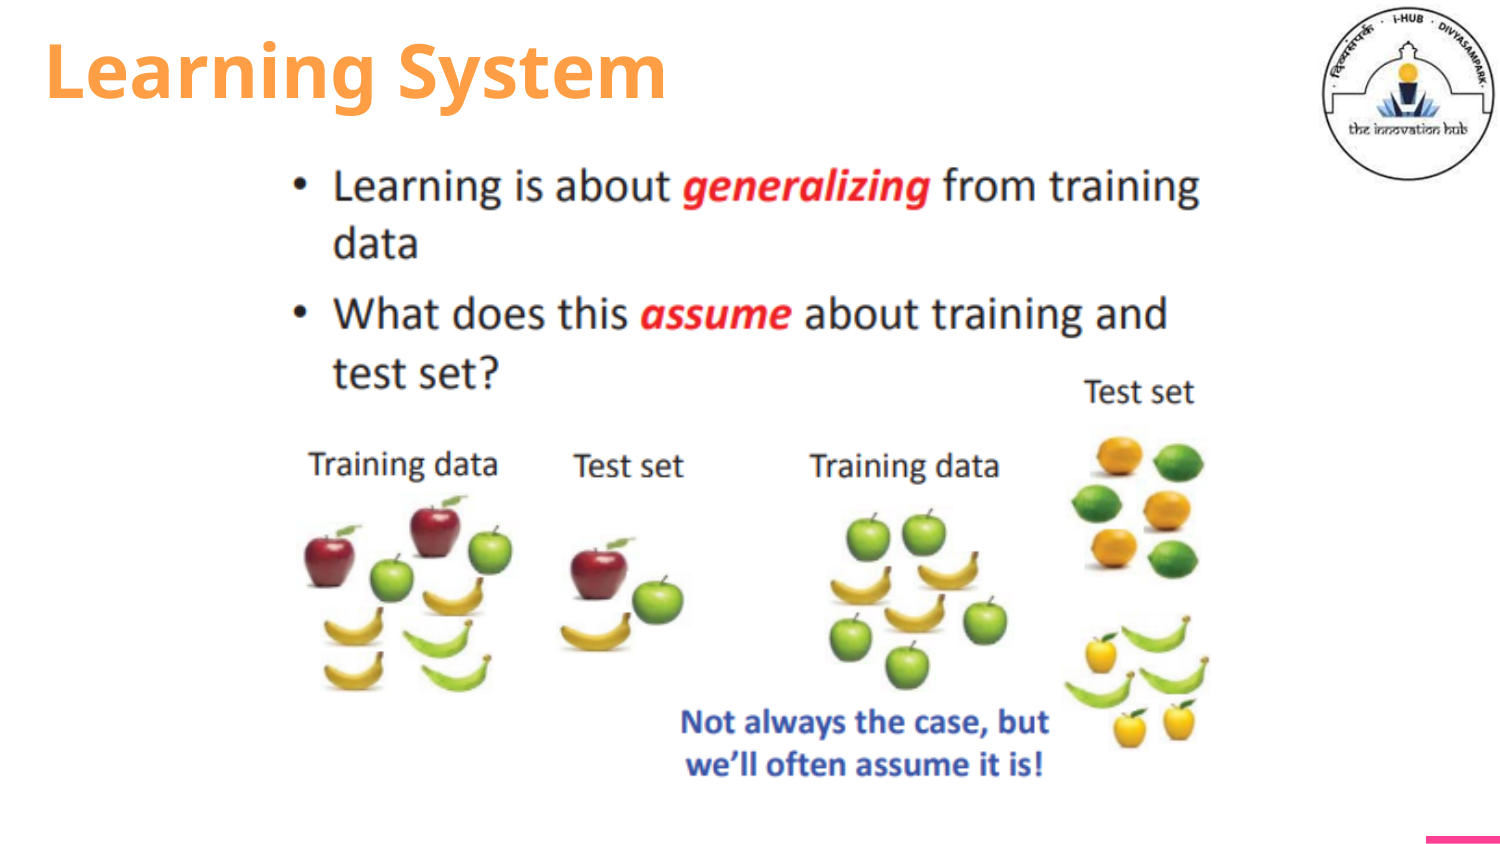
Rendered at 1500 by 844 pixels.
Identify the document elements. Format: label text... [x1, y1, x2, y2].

picture [229, 140, 1287, 805]
picture [1318, 1, 1500, 186]
title Learning System [43, 20, 973, 115]
